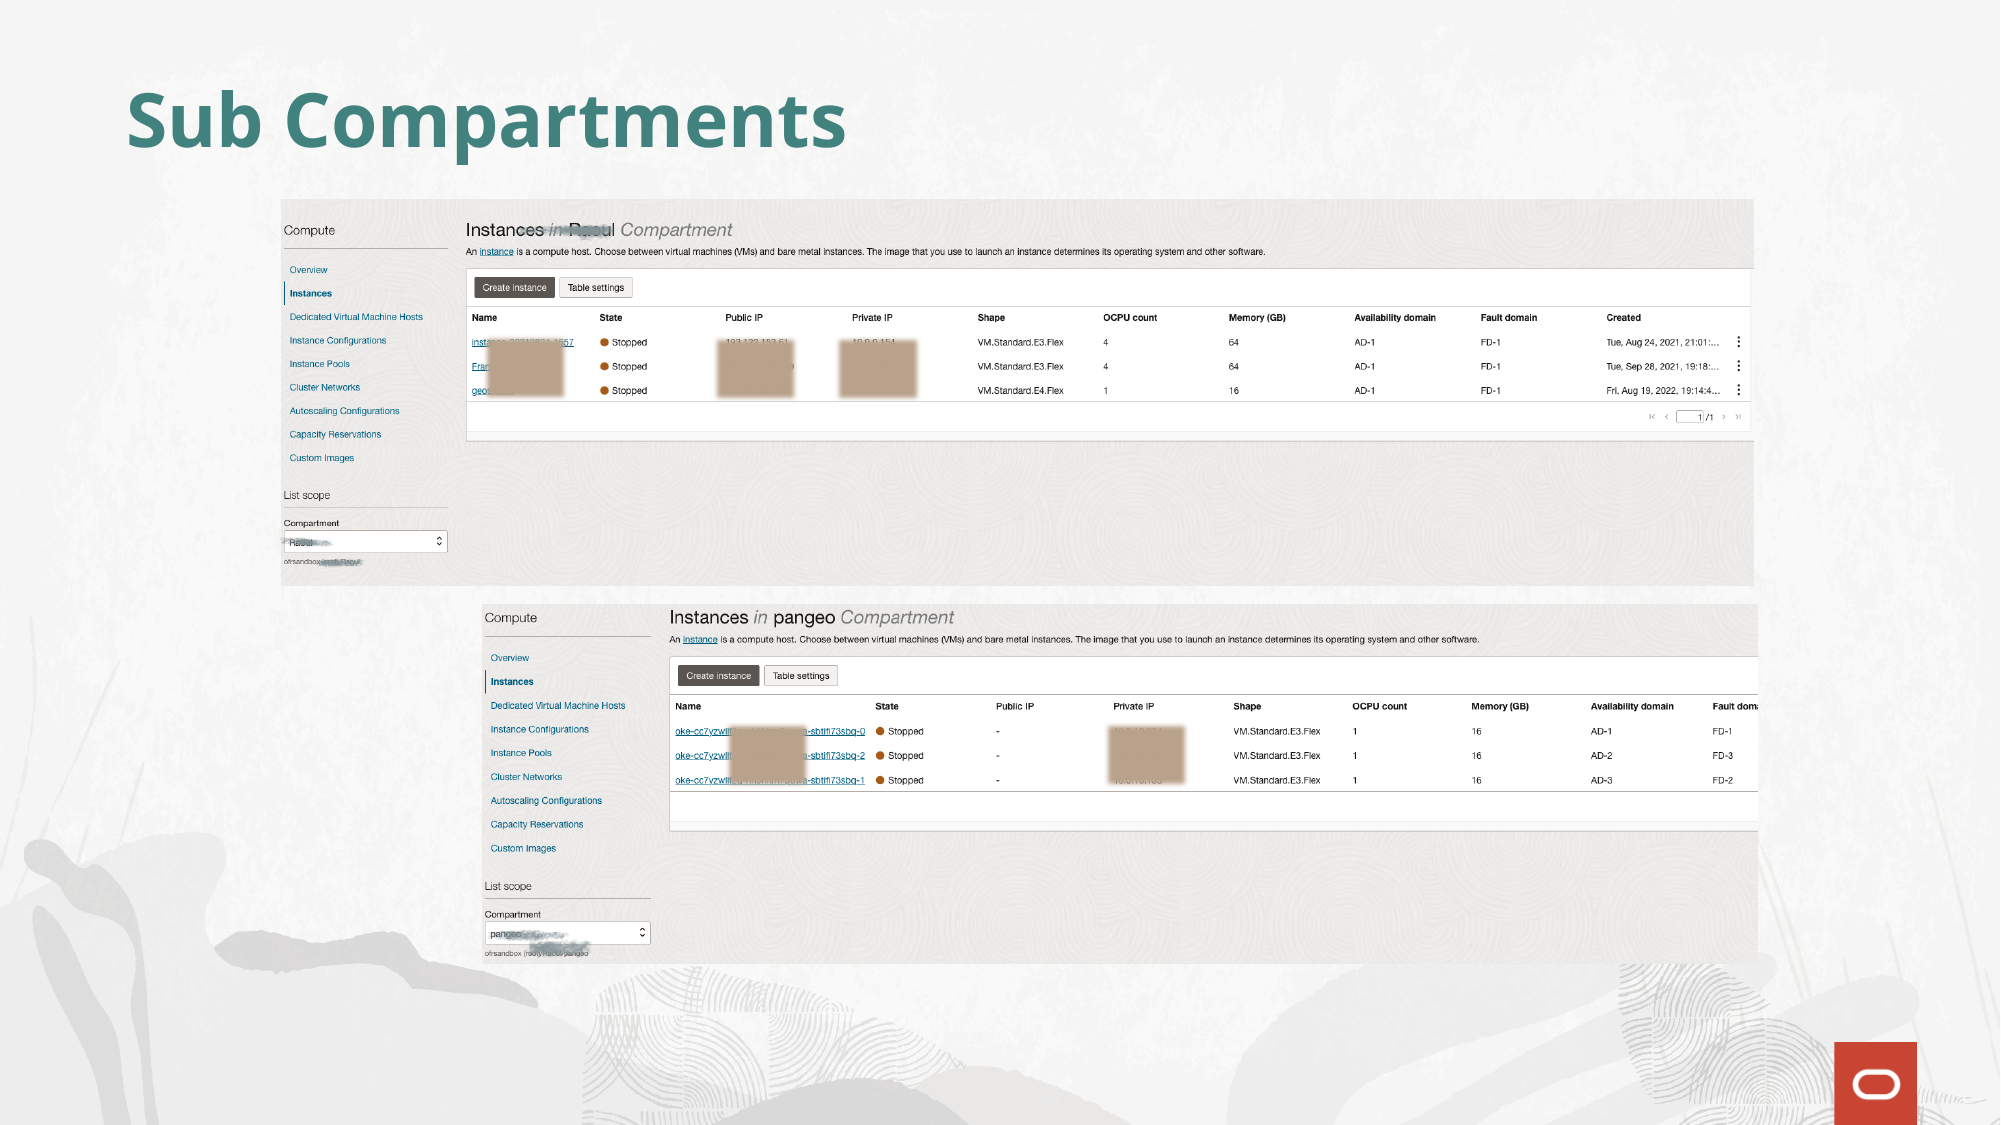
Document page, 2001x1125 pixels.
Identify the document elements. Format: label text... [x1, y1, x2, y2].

picture [0, 0, 2001, 1125]
title Sub Compartments [126, 29, 1877, 165]
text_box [276, 199, 1758, 1081]
